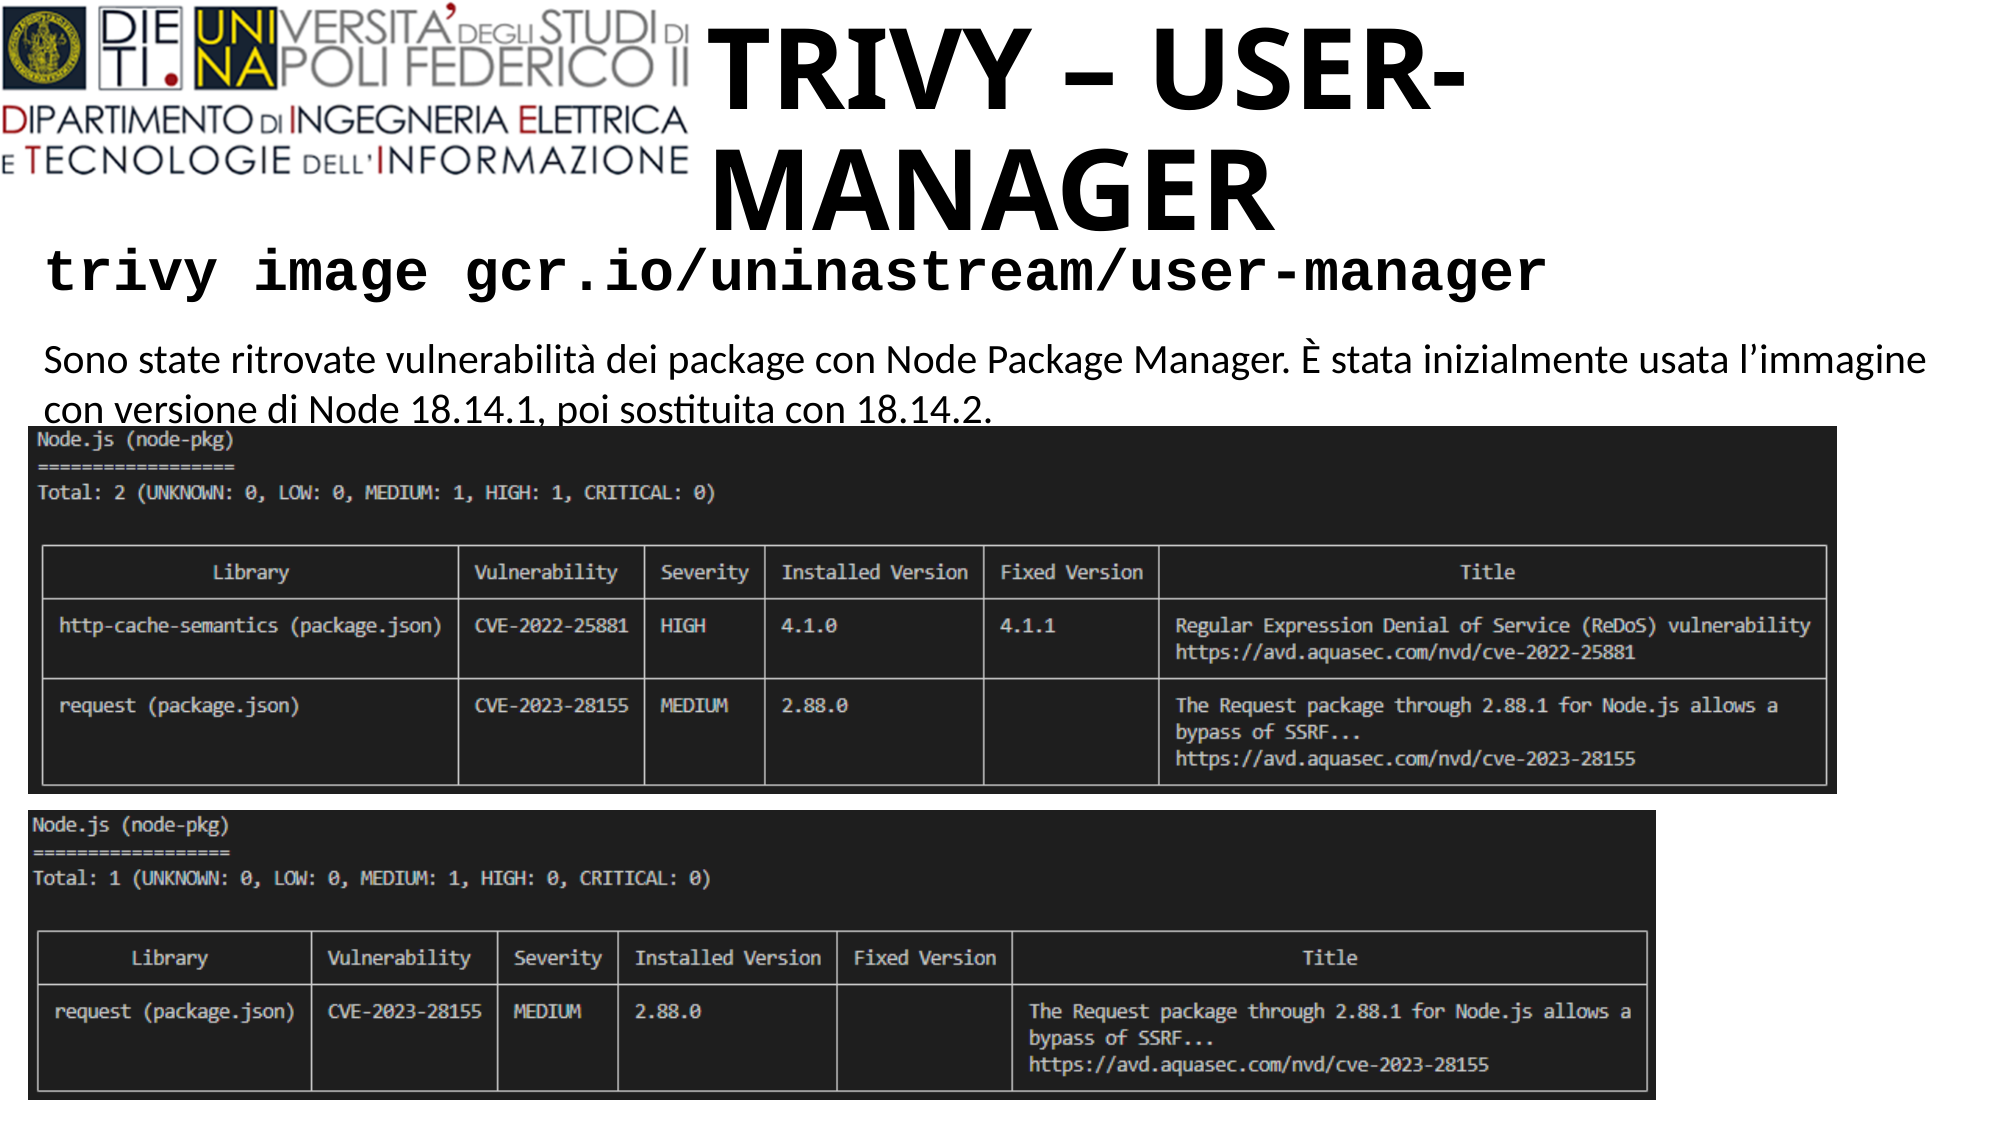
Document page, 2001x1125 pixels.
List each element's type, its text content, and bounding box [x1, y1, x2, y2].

text_box Sono state ritrovate vulnerabilità dei package con Node Package Manager. È stata inizialmente usata l’immagine con versione di Node 18.14.1, poi sostituita con 18.14.2. [28, 324, 1966, 439]
picture [28, 810, 1656, 1100]
picture [0, 0, 692, 178]
picture [28, 426, 1837, 794]
title TRIVY – USER-MANAGER [691, 0, 2000, 268]
list trivy image gcr.io/uninastream/user-manager [28, 233, 1993, 375]
